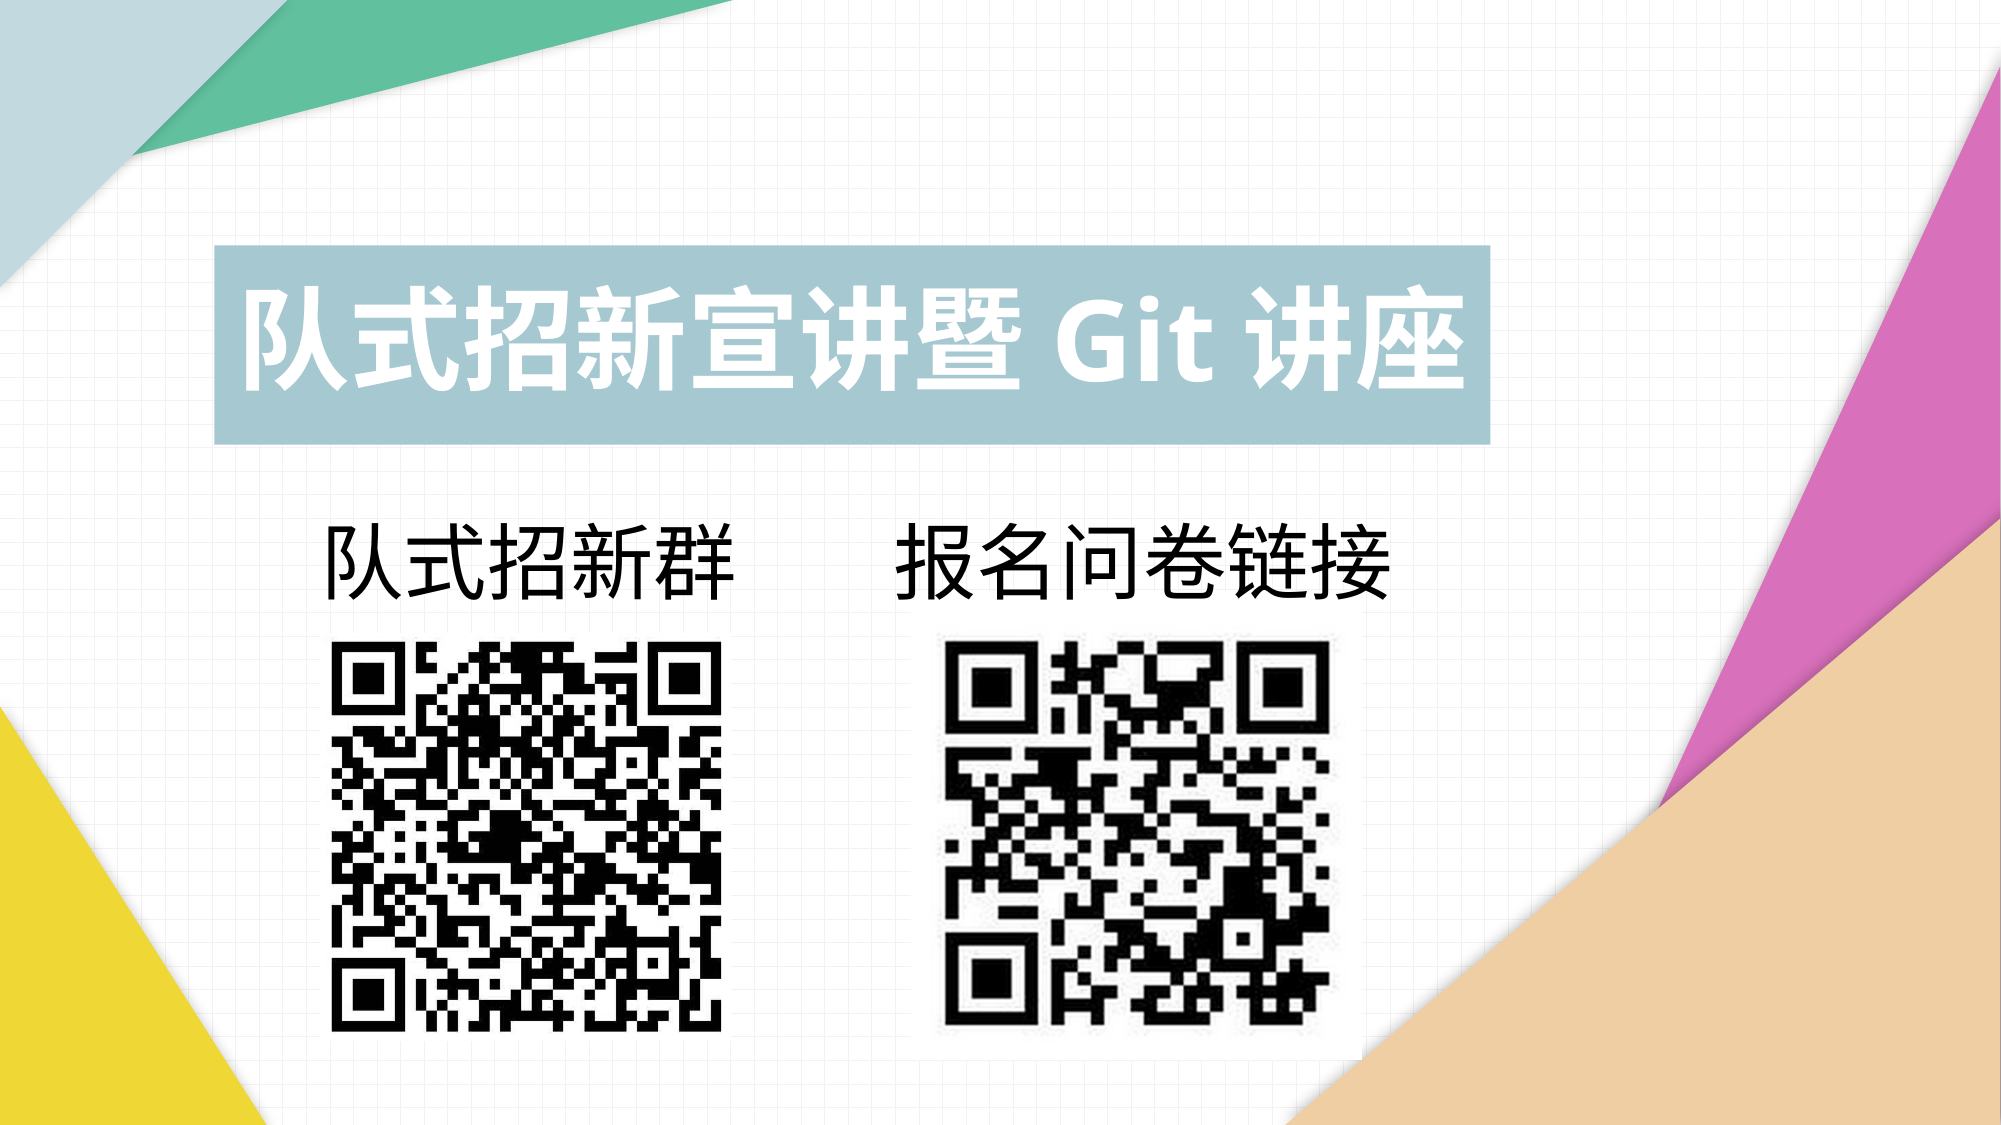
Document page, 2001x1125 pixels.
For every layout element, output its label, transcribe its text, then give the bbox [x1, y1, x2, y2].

list 队式招新宣讲暨Git讲座 [214, 245, 1491, 445]
text_box 报名问卷链接 [878, 472, 1465, 618]
text_box 队式招新群 [305, 472, 878, 618]
picture [319, 633, 732, 1041]
picture [911, 591, 1362, 1060]
